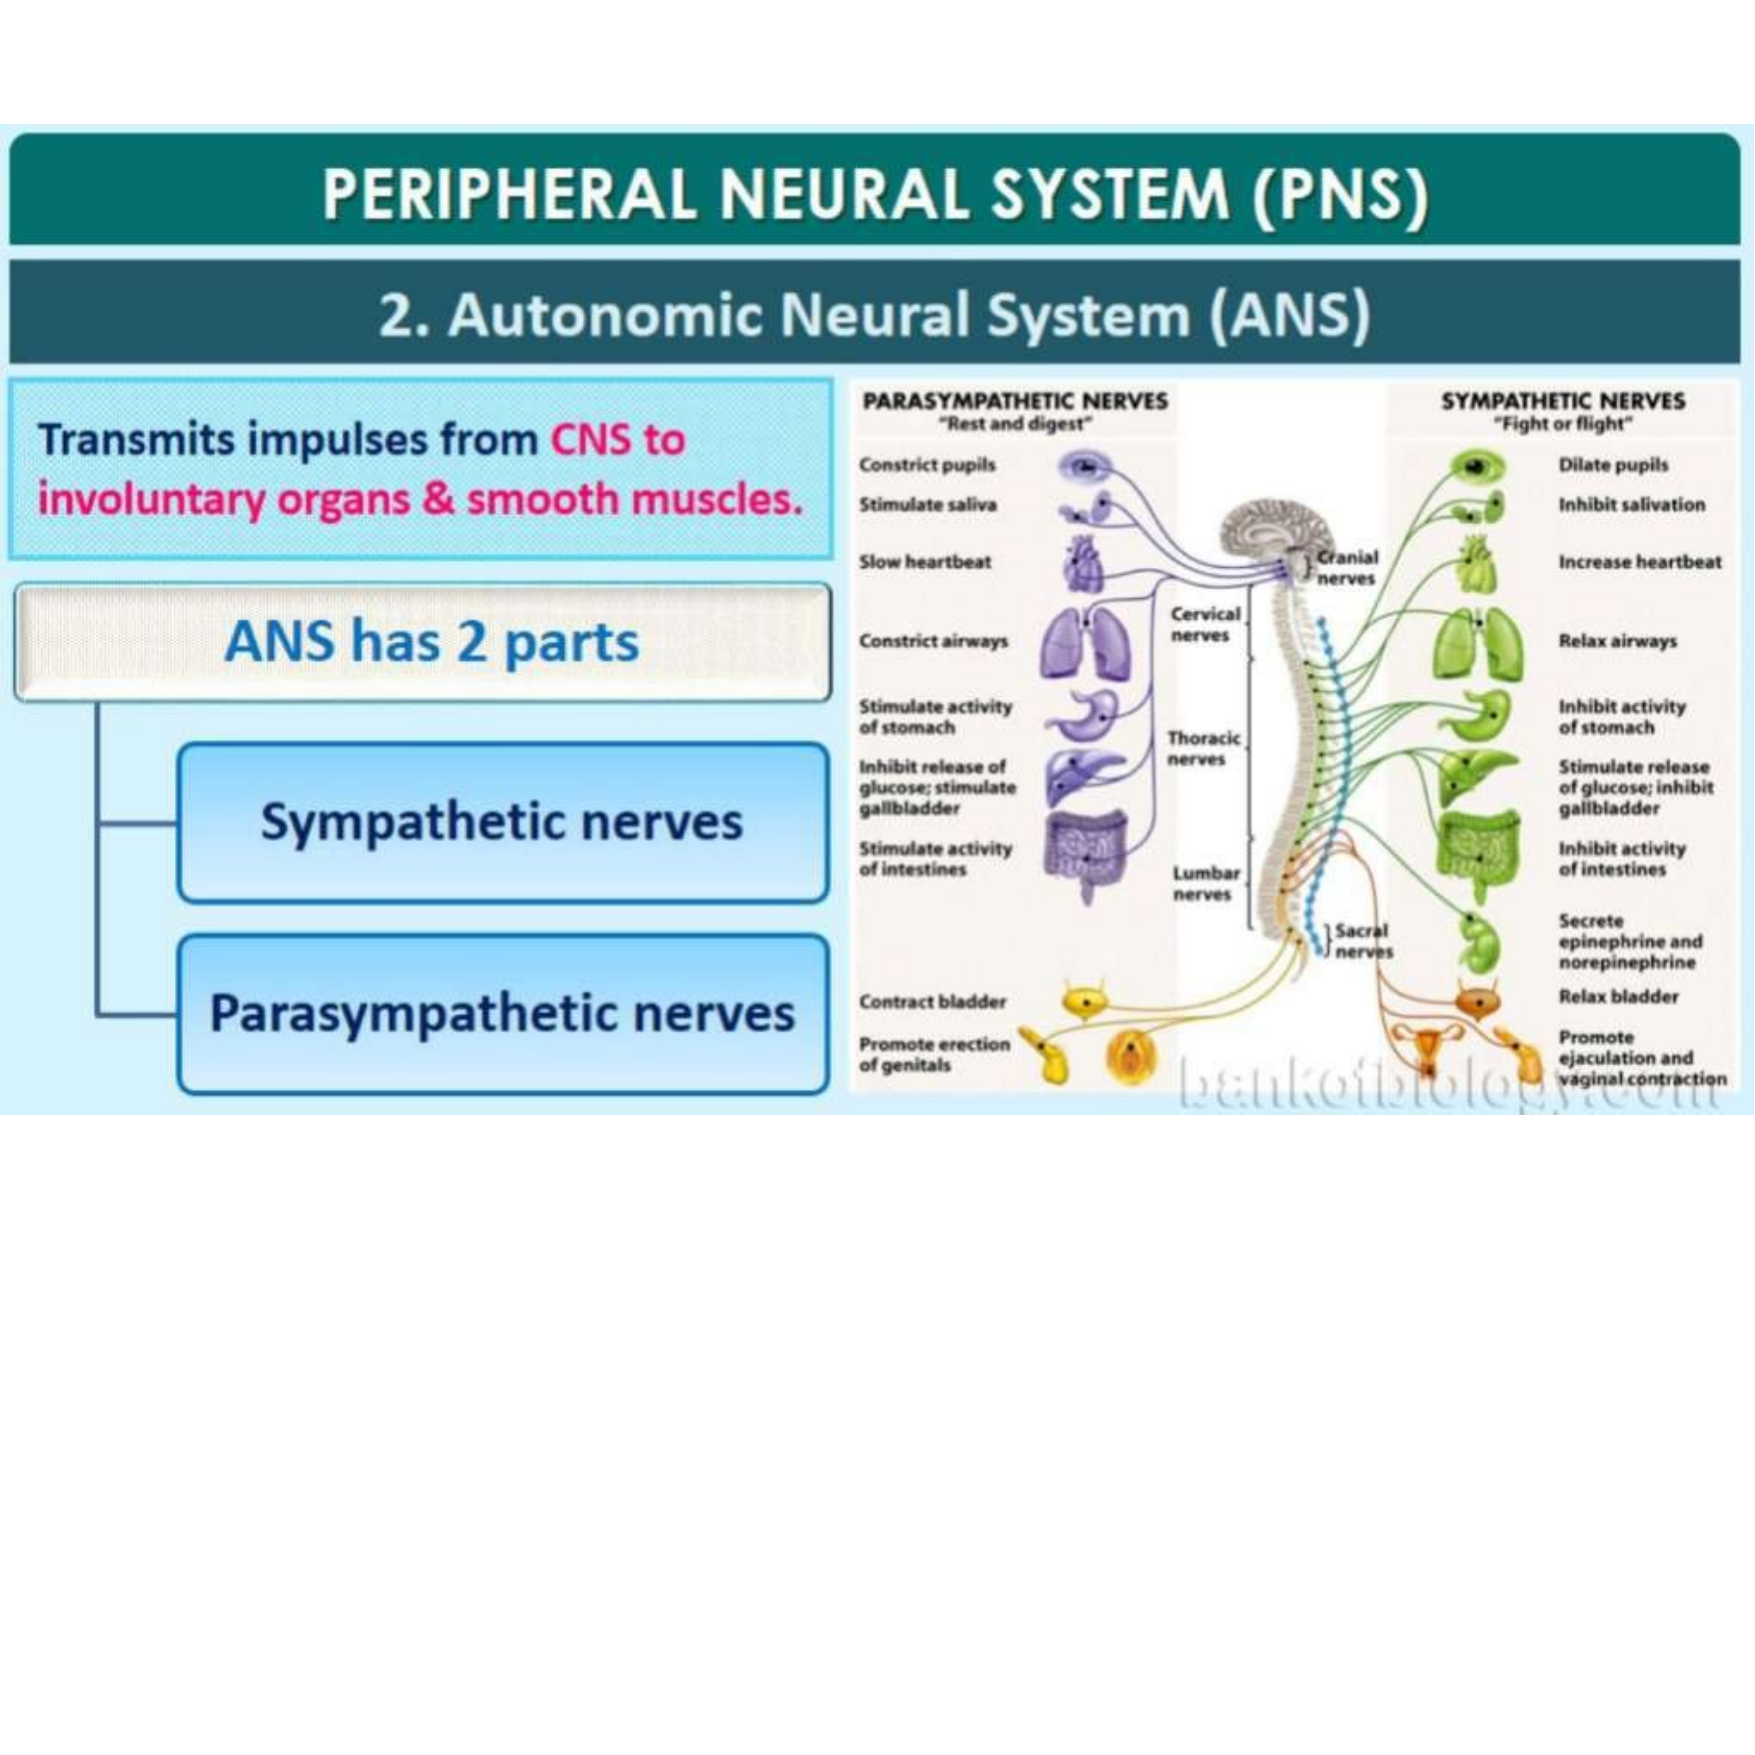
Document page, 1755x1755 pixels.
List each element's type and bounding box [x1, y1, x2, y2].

picture [0, 124, 1755, 1115]
